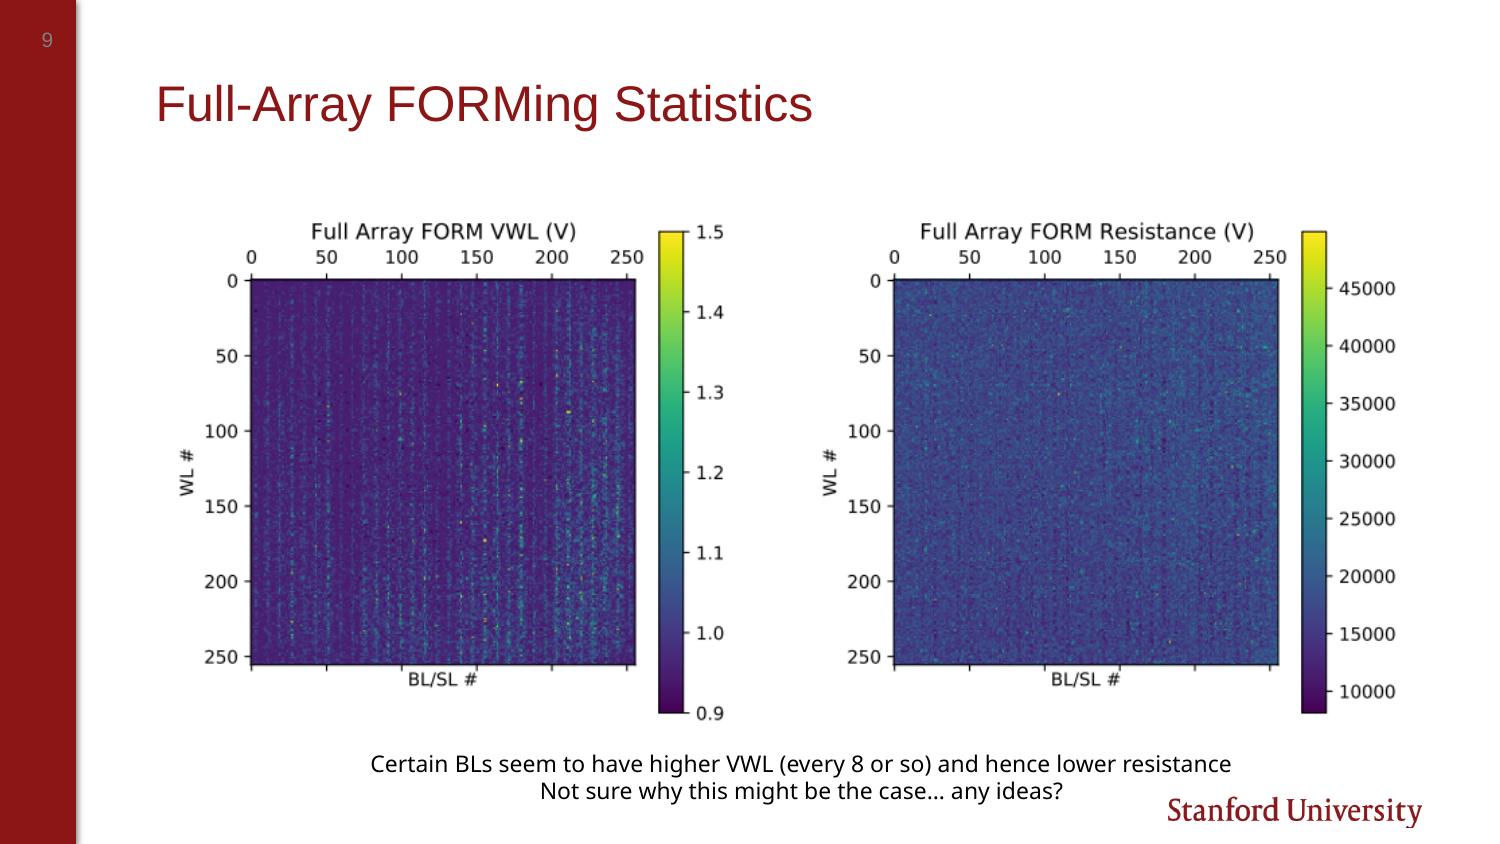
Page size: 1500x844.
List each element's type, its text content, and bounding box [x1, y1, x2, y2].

text_box Certain BLs seem to have higher VWL (every 8 or so) and hence lower resistance Not sure why this might be the case… any ideas? [355, 741, 1248, 812]
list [157, 148, 775, 766]
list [801, 148, 1419, 766]
title Full-Array FORMing Statistics [155, 58, 1420, 140]
